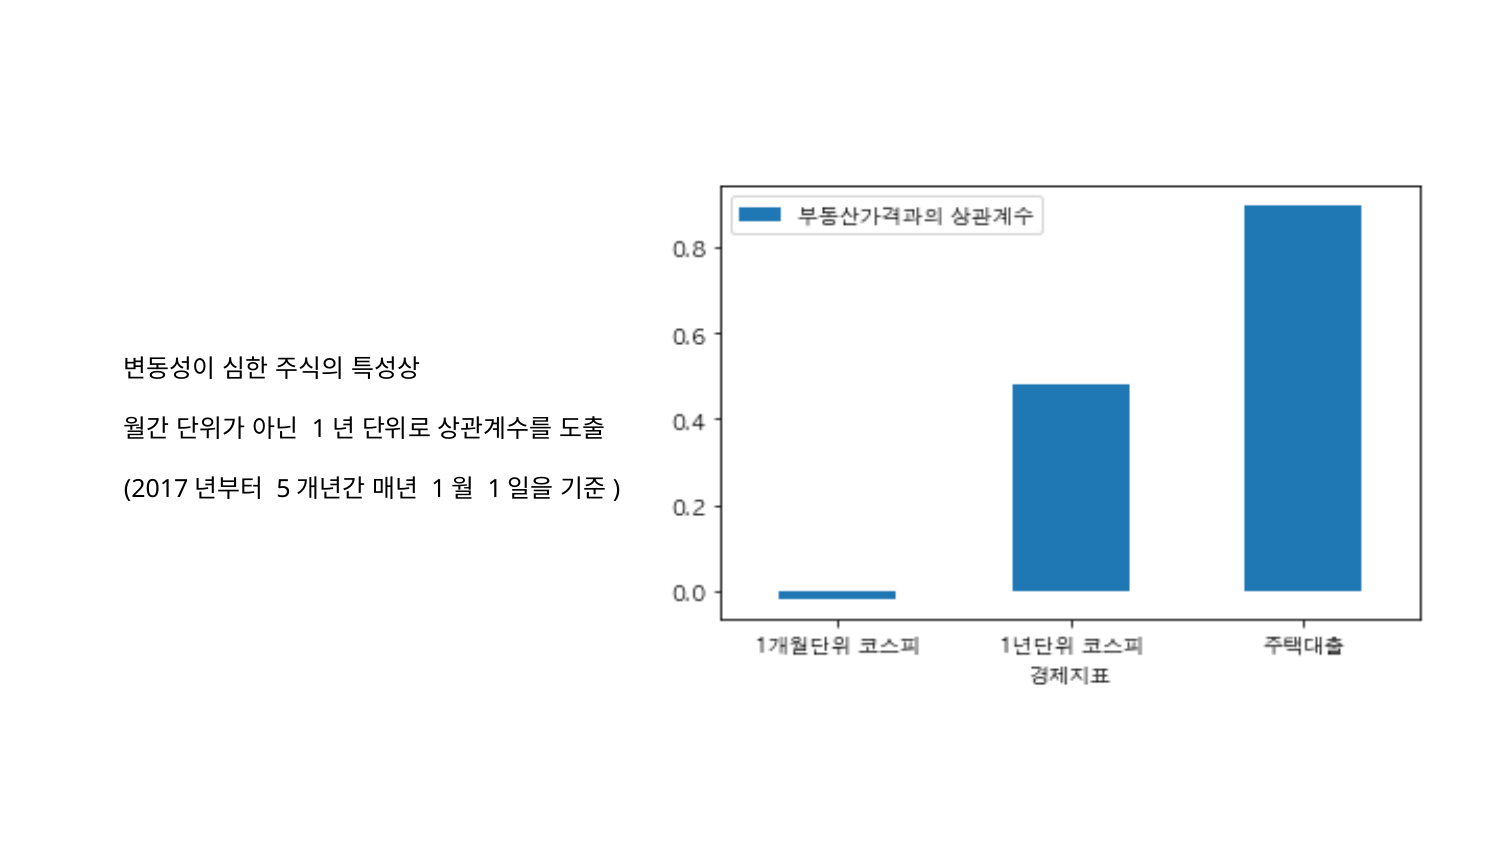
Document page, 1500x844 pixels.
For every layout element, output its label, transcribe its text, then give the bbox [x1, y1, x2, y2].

text_box 변동성이 심한 주식의 특성상 월간 단위가 아닌 1년 단위로 상관계수를 도출 (2017년부터 5개년간 매년 1월 1일을 기준) [123, 322, 651, 548]
picture [656, 173, 1435, 700]
